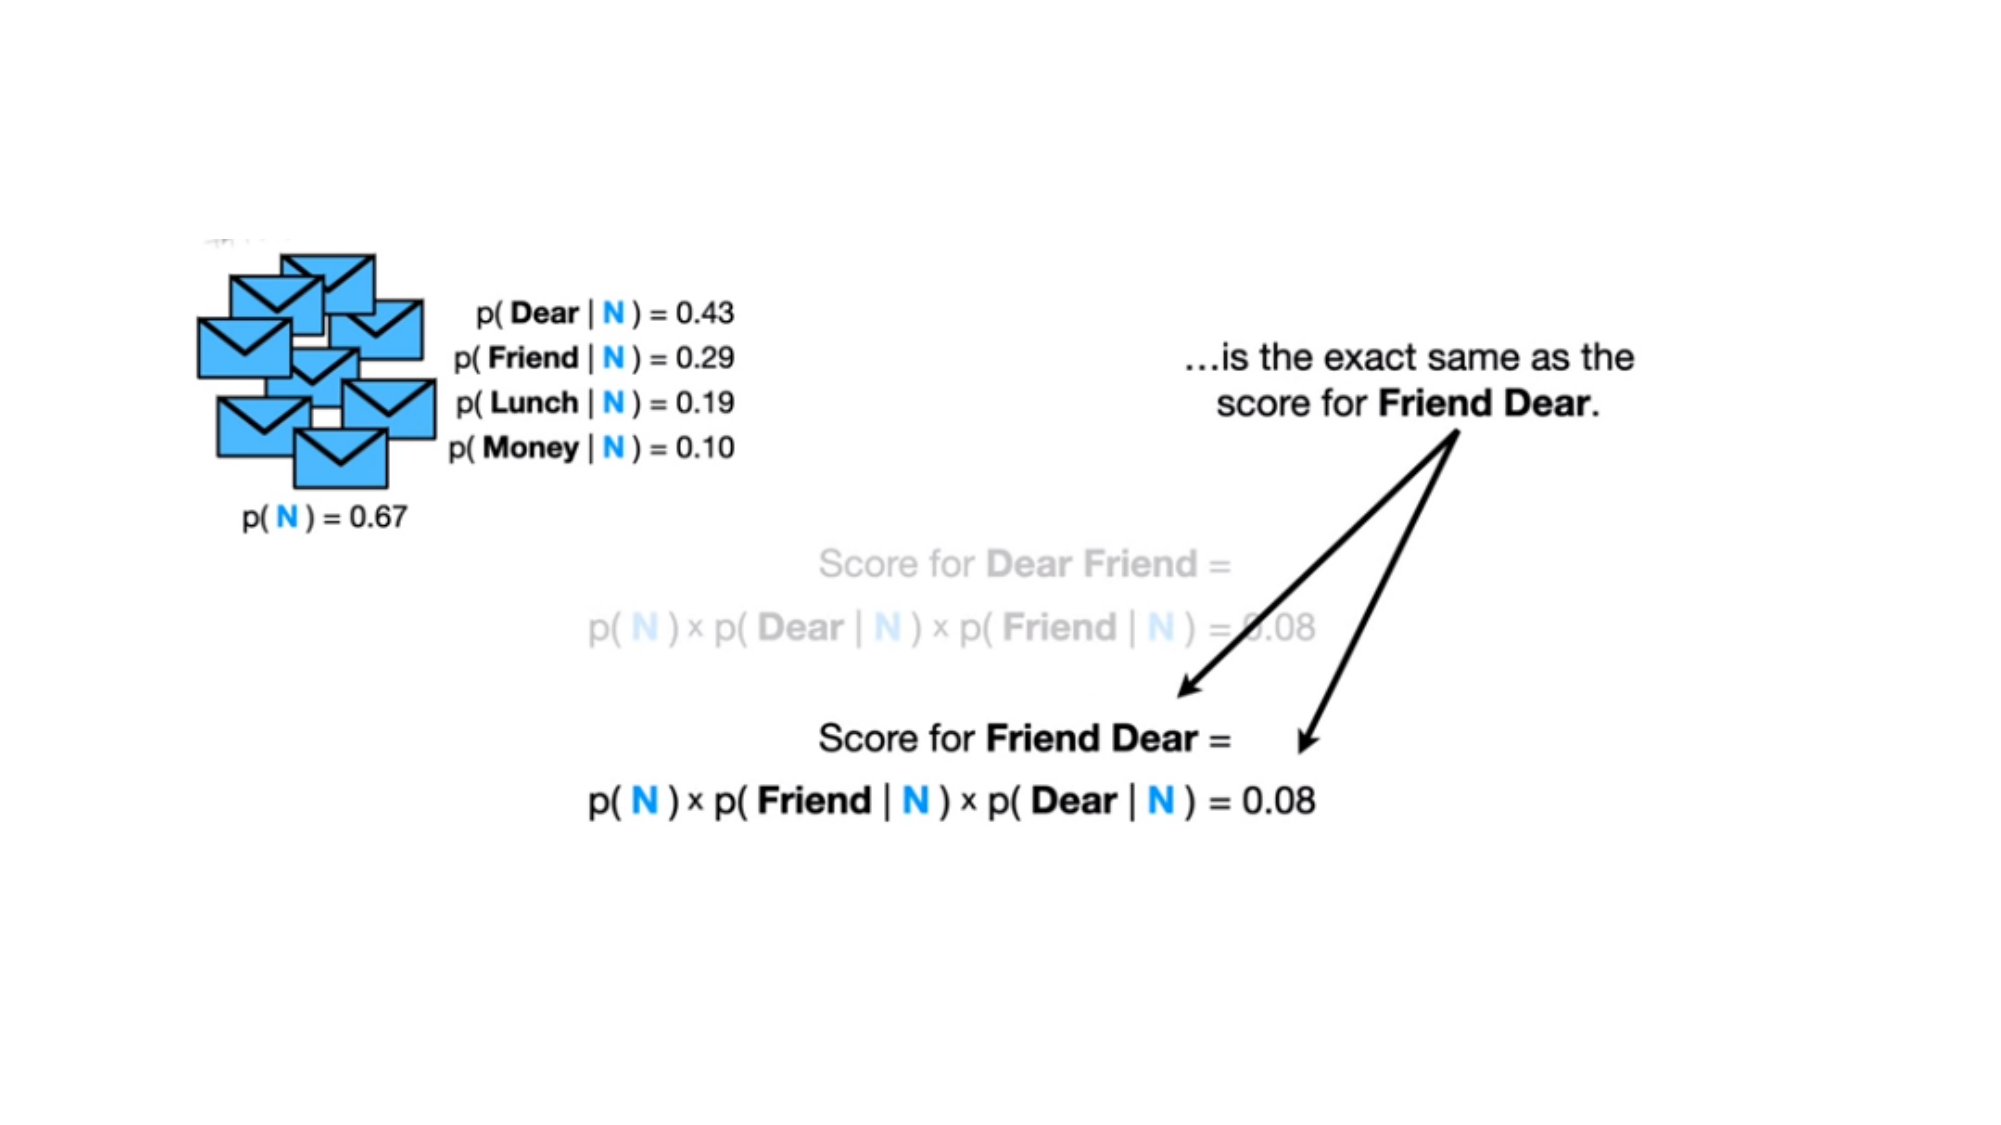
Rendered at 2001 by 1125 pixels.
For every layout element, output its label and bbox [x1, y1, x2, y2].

picture [58, 36, 1669, 913]
